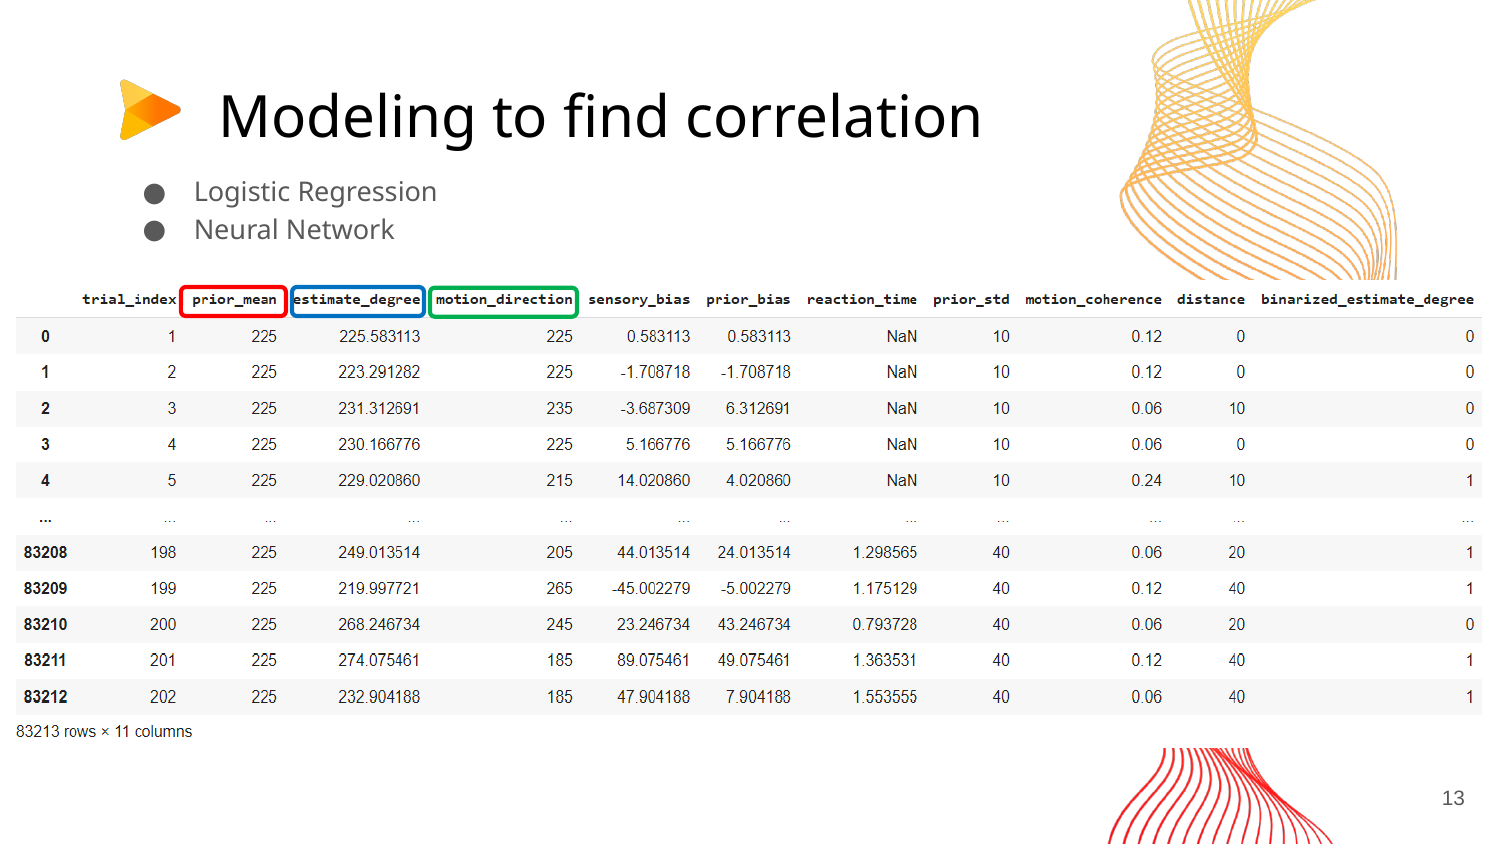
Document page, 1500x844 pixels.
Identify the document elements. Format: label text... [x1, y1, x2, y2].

list Logistic Regression Neural Network [103, 155, 1010, 279]
slide_number 13 [1389, 764, 1480, 830]
picture [119, 78, 181, 140]
picture [10, 0, 1492, 844]
title Modeling to find correlation [203, 54, 1010, 155]
